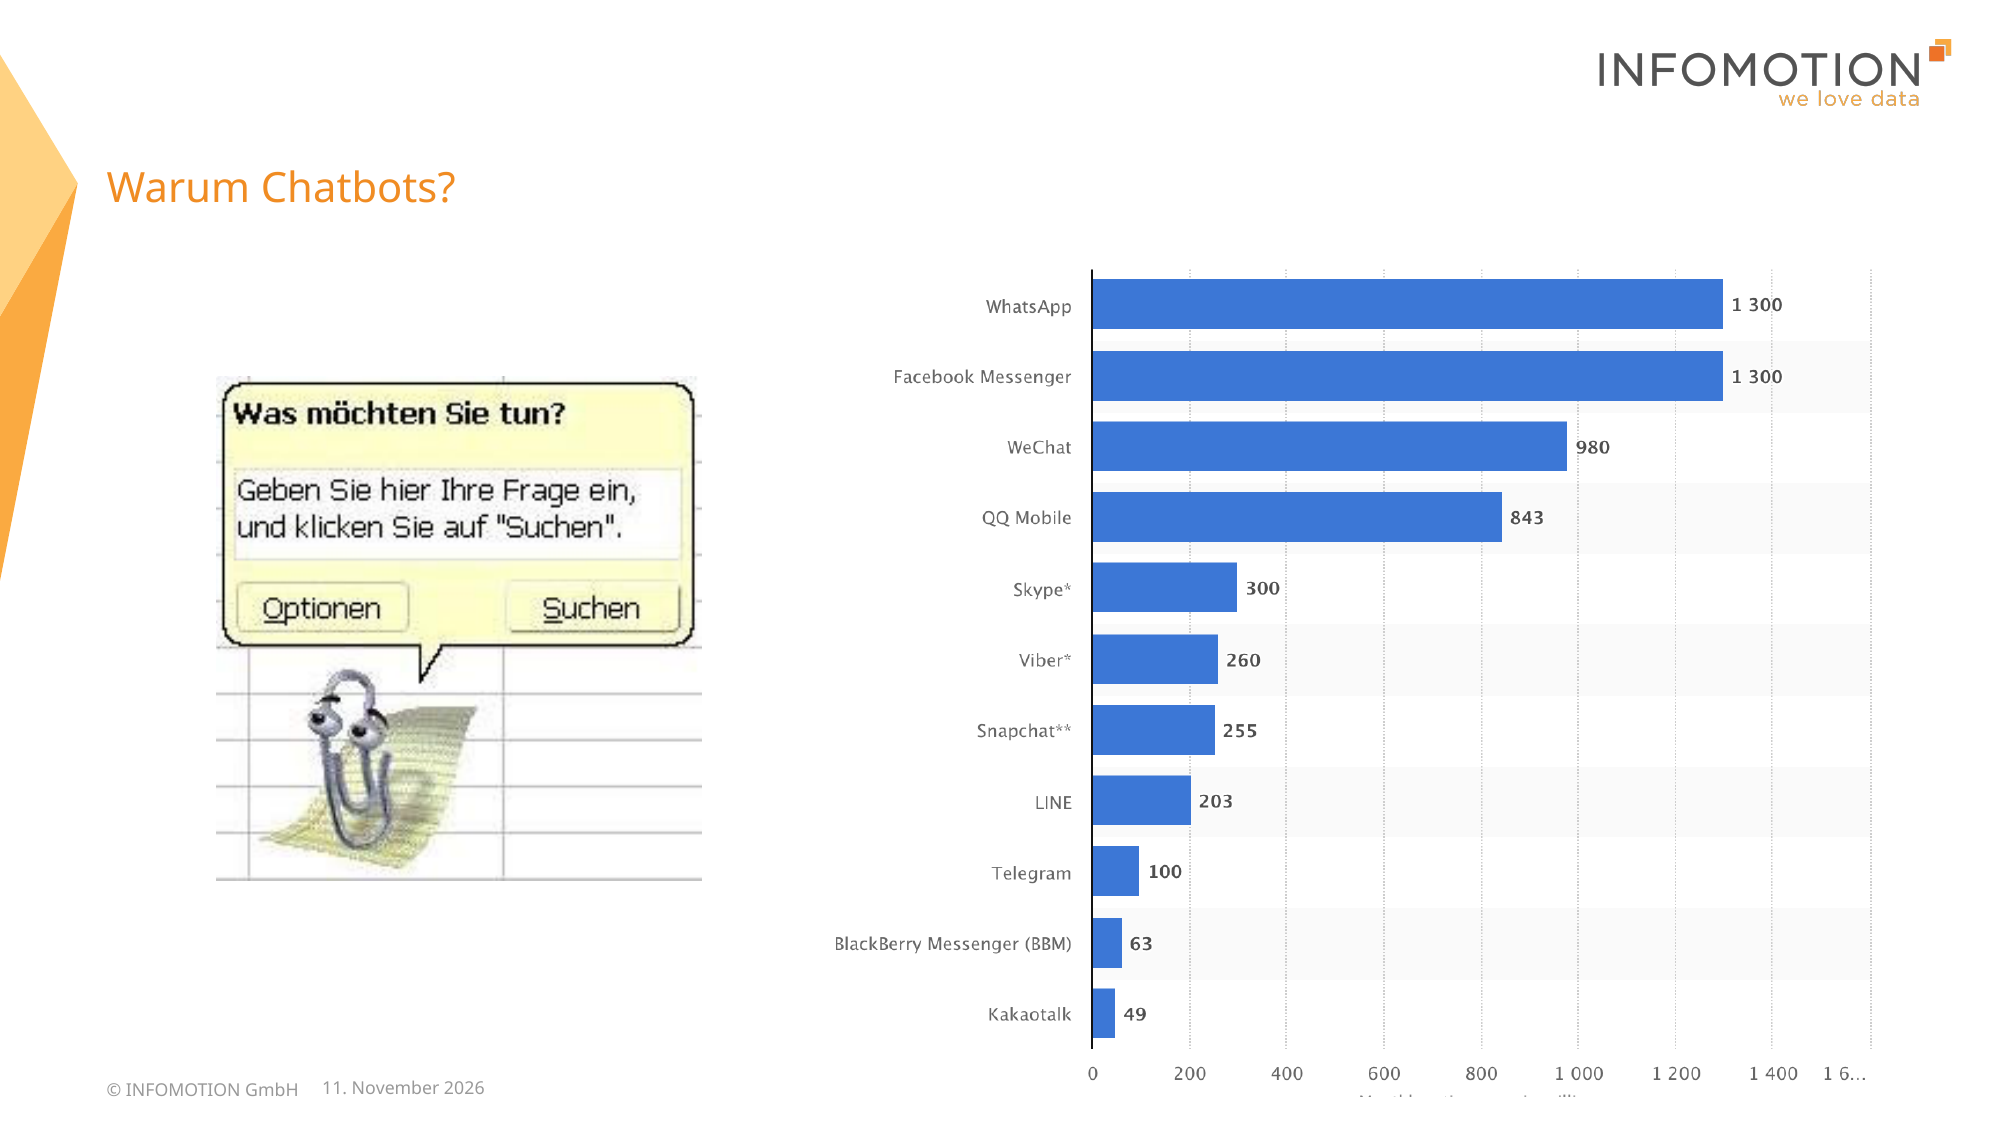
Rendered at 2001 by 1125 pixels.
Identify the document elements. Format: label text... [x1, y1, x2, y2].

title Warum Chatbots? [106, 160, 1894, 262]
picture [1598, 37, 1953, 108]
picture [828, 260, 1894, 1098]
picture [215, 376, 703, 882]
